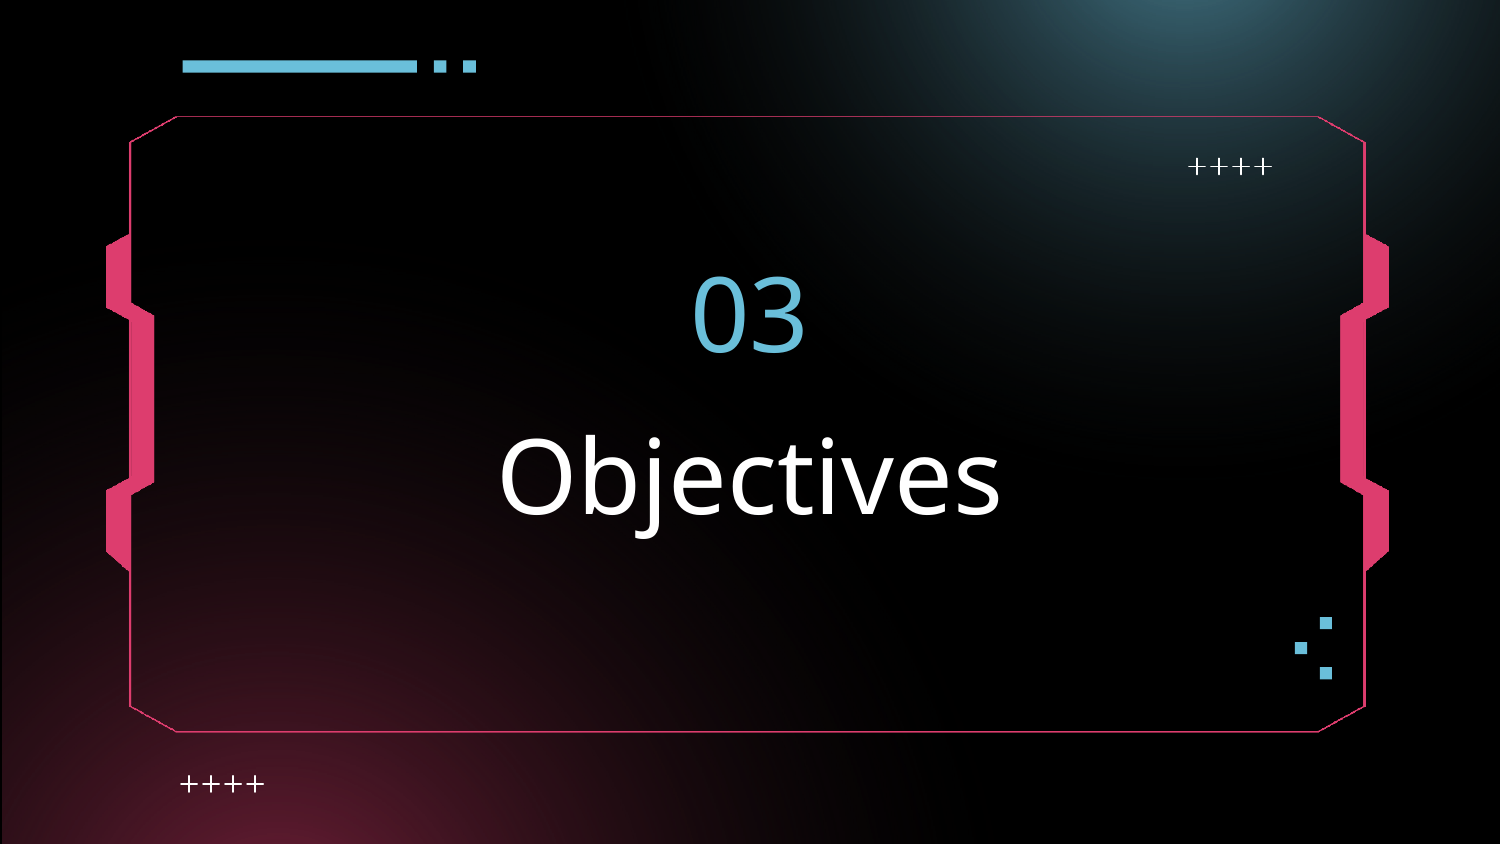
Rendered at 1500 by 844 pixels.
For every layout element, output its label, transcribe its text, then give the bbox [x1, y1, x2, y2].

title 03 [647, 226, 853, 396]
picture [0, 0, 1500, 844]
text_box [1185, 155, 1275, 178]
title Objectives [392, 395, 1108, 577]
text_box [1294, 616, 1333, 680]
